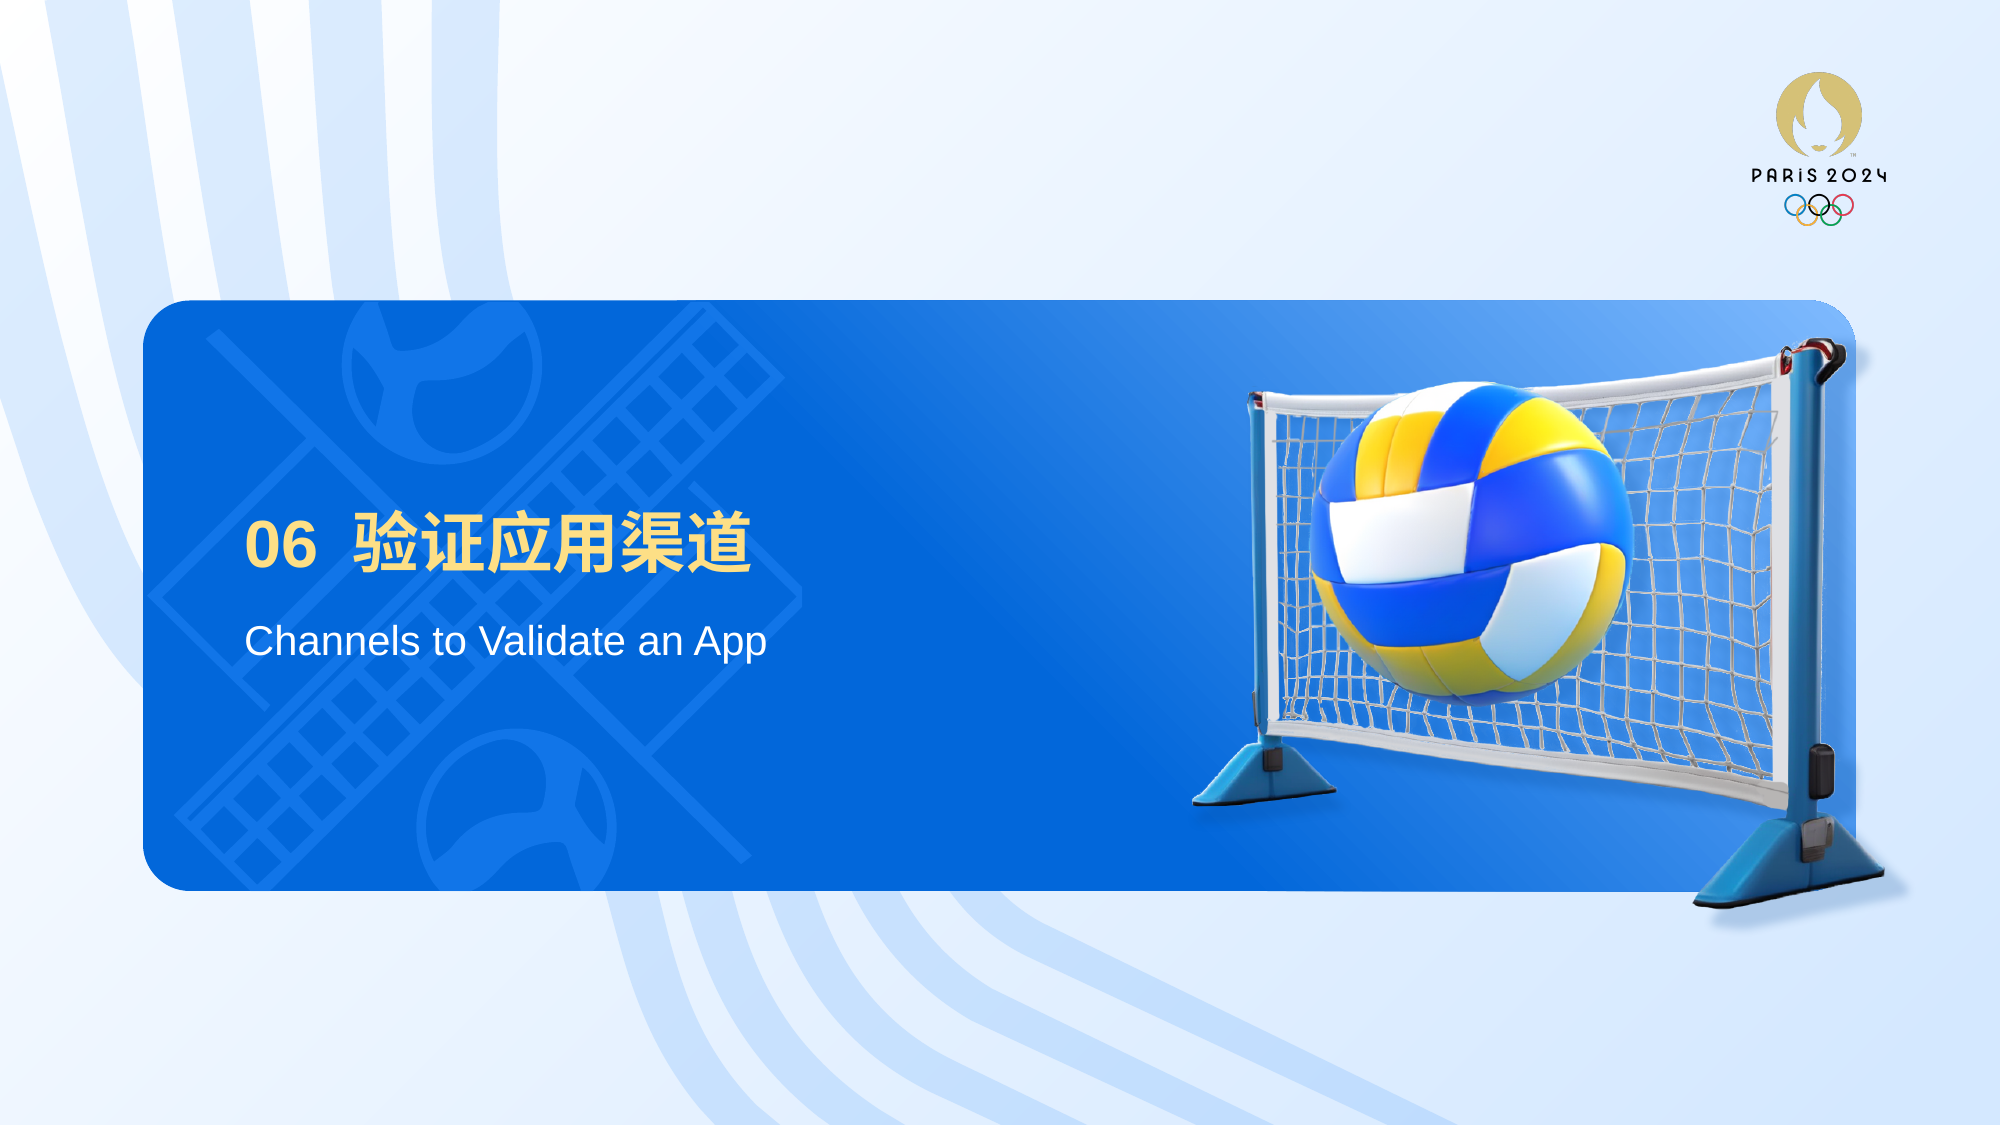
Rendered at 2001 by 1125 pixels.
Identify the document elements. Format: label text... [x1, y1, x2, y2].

title 06 验证应用渠道 [229, 359, 1224, 589]
list Channels to Validate an App [229, 596, 1224, 840]
picture [1184, 324, 1891, 916]
picture [1748, 68, 1890, 230]
